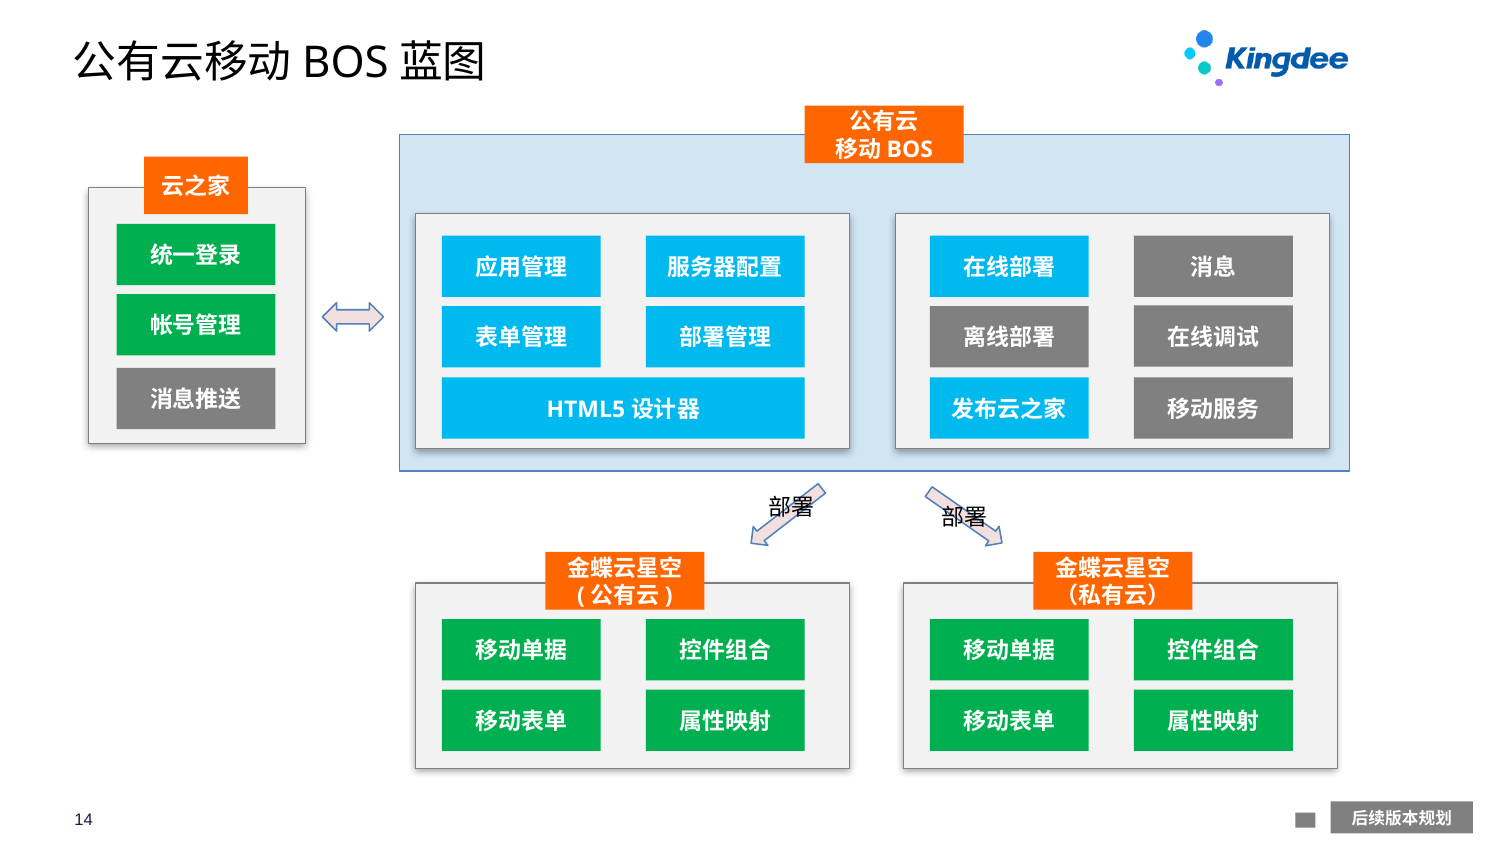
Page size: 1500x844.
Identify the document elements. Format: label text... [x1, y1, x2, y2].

text_box 部署管理 [645, 306, 805, 368]
text_box [88, 187, 307, 444]
text_box 移动单据 [929, 619, 1089, 681]
text_box [415, 213, 851, 449]
title 公有云移动BOS蓝图 [72, 33, 1452, 121]
text_box 发布云之家 [929, 377, 1089, 439]
text_box 属性映射 [645, 689, 805, 751]
text_box 消息推送 [116, 367, 276, 430]
text_box [415, 582, 851, 769]
text_box [1295, 812, 1316, 828]
text_box 离线部署 [929, 306, 1089, 368]
text_box 部署 [757, 486, 827, 526]
text_box HTML5设计器 [441, 377, 805, 439]
text_box 金蝶云星空 （私有云） [1031, 550, 1194, 612]
text_box [751, 526, 784, 546]
text_box 移动表单 [929, 689, 1089, 751]
text_box [322, 302, 384, 332]
text_box 金蝶云星空 (公有云) [543, 550, 706, 612]
text_box 公有云 移动BOS [803, 103, 966, 165]
text_box 后续版本规划 [1330, 801, 1473, 834]
text_box 帐号管理 [116, 294, 276, 356]
text_box 移动单据 [441, 619, 601, 681]
text_box 移动服务 [1133, 377, 1293, 439]
text_box [903, 582, 1339, 769]
text_box 属性映射 [1133, 689, 1293, 751]
text_box [981, 531, 1002, 546]
text_box 云之家 [142, 154, 250, 216]
text_box 服务器配置 [645, 235, 805, 297]
text_box 统一登录 [116, 223, 276, 286]
text_box 消息 [1133, 235, 1293, 297]
text_box 在线部署 [929, 235, 1089, 297]
text_box 应用管理 [441, 235, 601, 297]
text_box 部署 [930, 496, 1000, 536]
text_box 控件组合 [1133, 619, 1293, 681]
text_box [399, 134, 1350, 471]
text_box [925, 486, 946, 500]
text_box 在线调试 [1133, 305, 1293, 367]
text_box 移动表单 [441, 689, 601, 751]
text_box 控件组合 [645, 619, 805, 681]
text_box 表单管理 [441, 306, 601, 368]
text_box [895, 213, 1331, 449]
